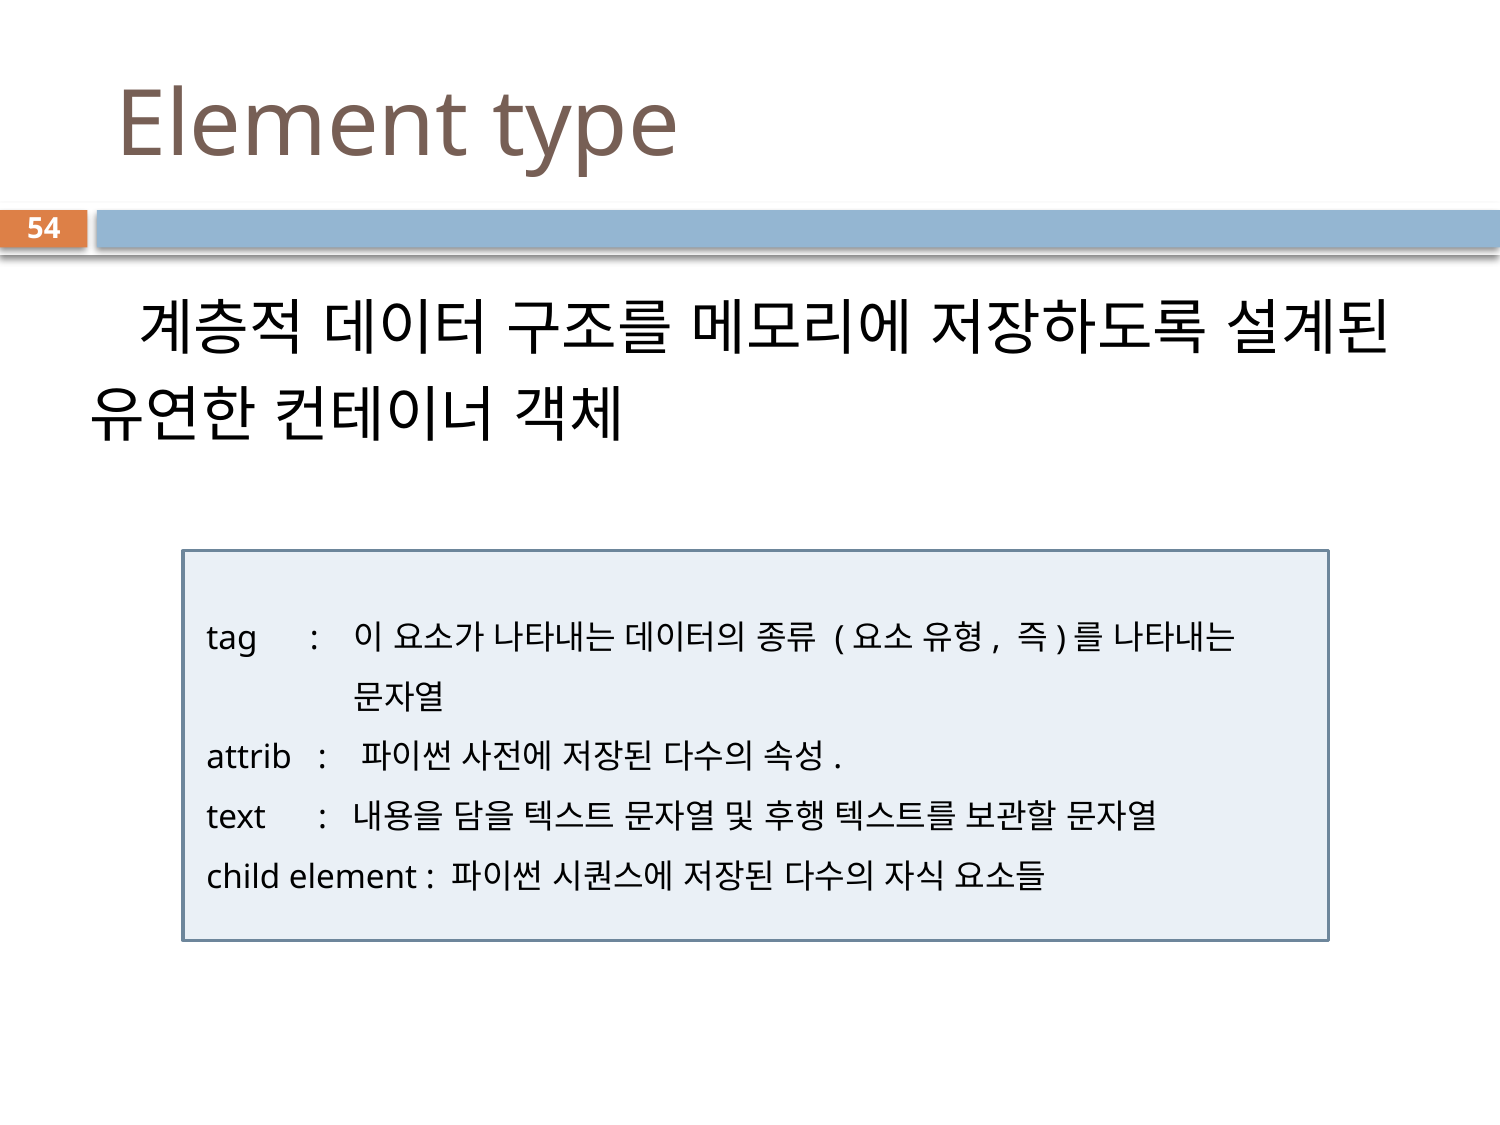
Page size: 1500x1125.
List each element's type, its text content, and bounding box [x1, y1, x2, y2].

title Element type [100, 37, 1438, 200]
slide_number 54 [0, 208, 88, 249]
list 계층적 데이터 구조를 메모리에 저장하도록 설계된 유연한 컨테이너 객체 [75, 267, 1425, 492]
text_box tag : 이 요소가 나타내는 데이터의 종류 (요소 유형, 즉)를 나타내는 문자열 attrib : 파이썬 사전에 저장된 다수의 속성. text : 내용을 담을 텍스트 문자열 및 후행 텍스트를 보관할 문자열 child element : 파이썬 시퀀스에 저장된 다수의 자식 요소들 [181, 549, 1330, 942]
